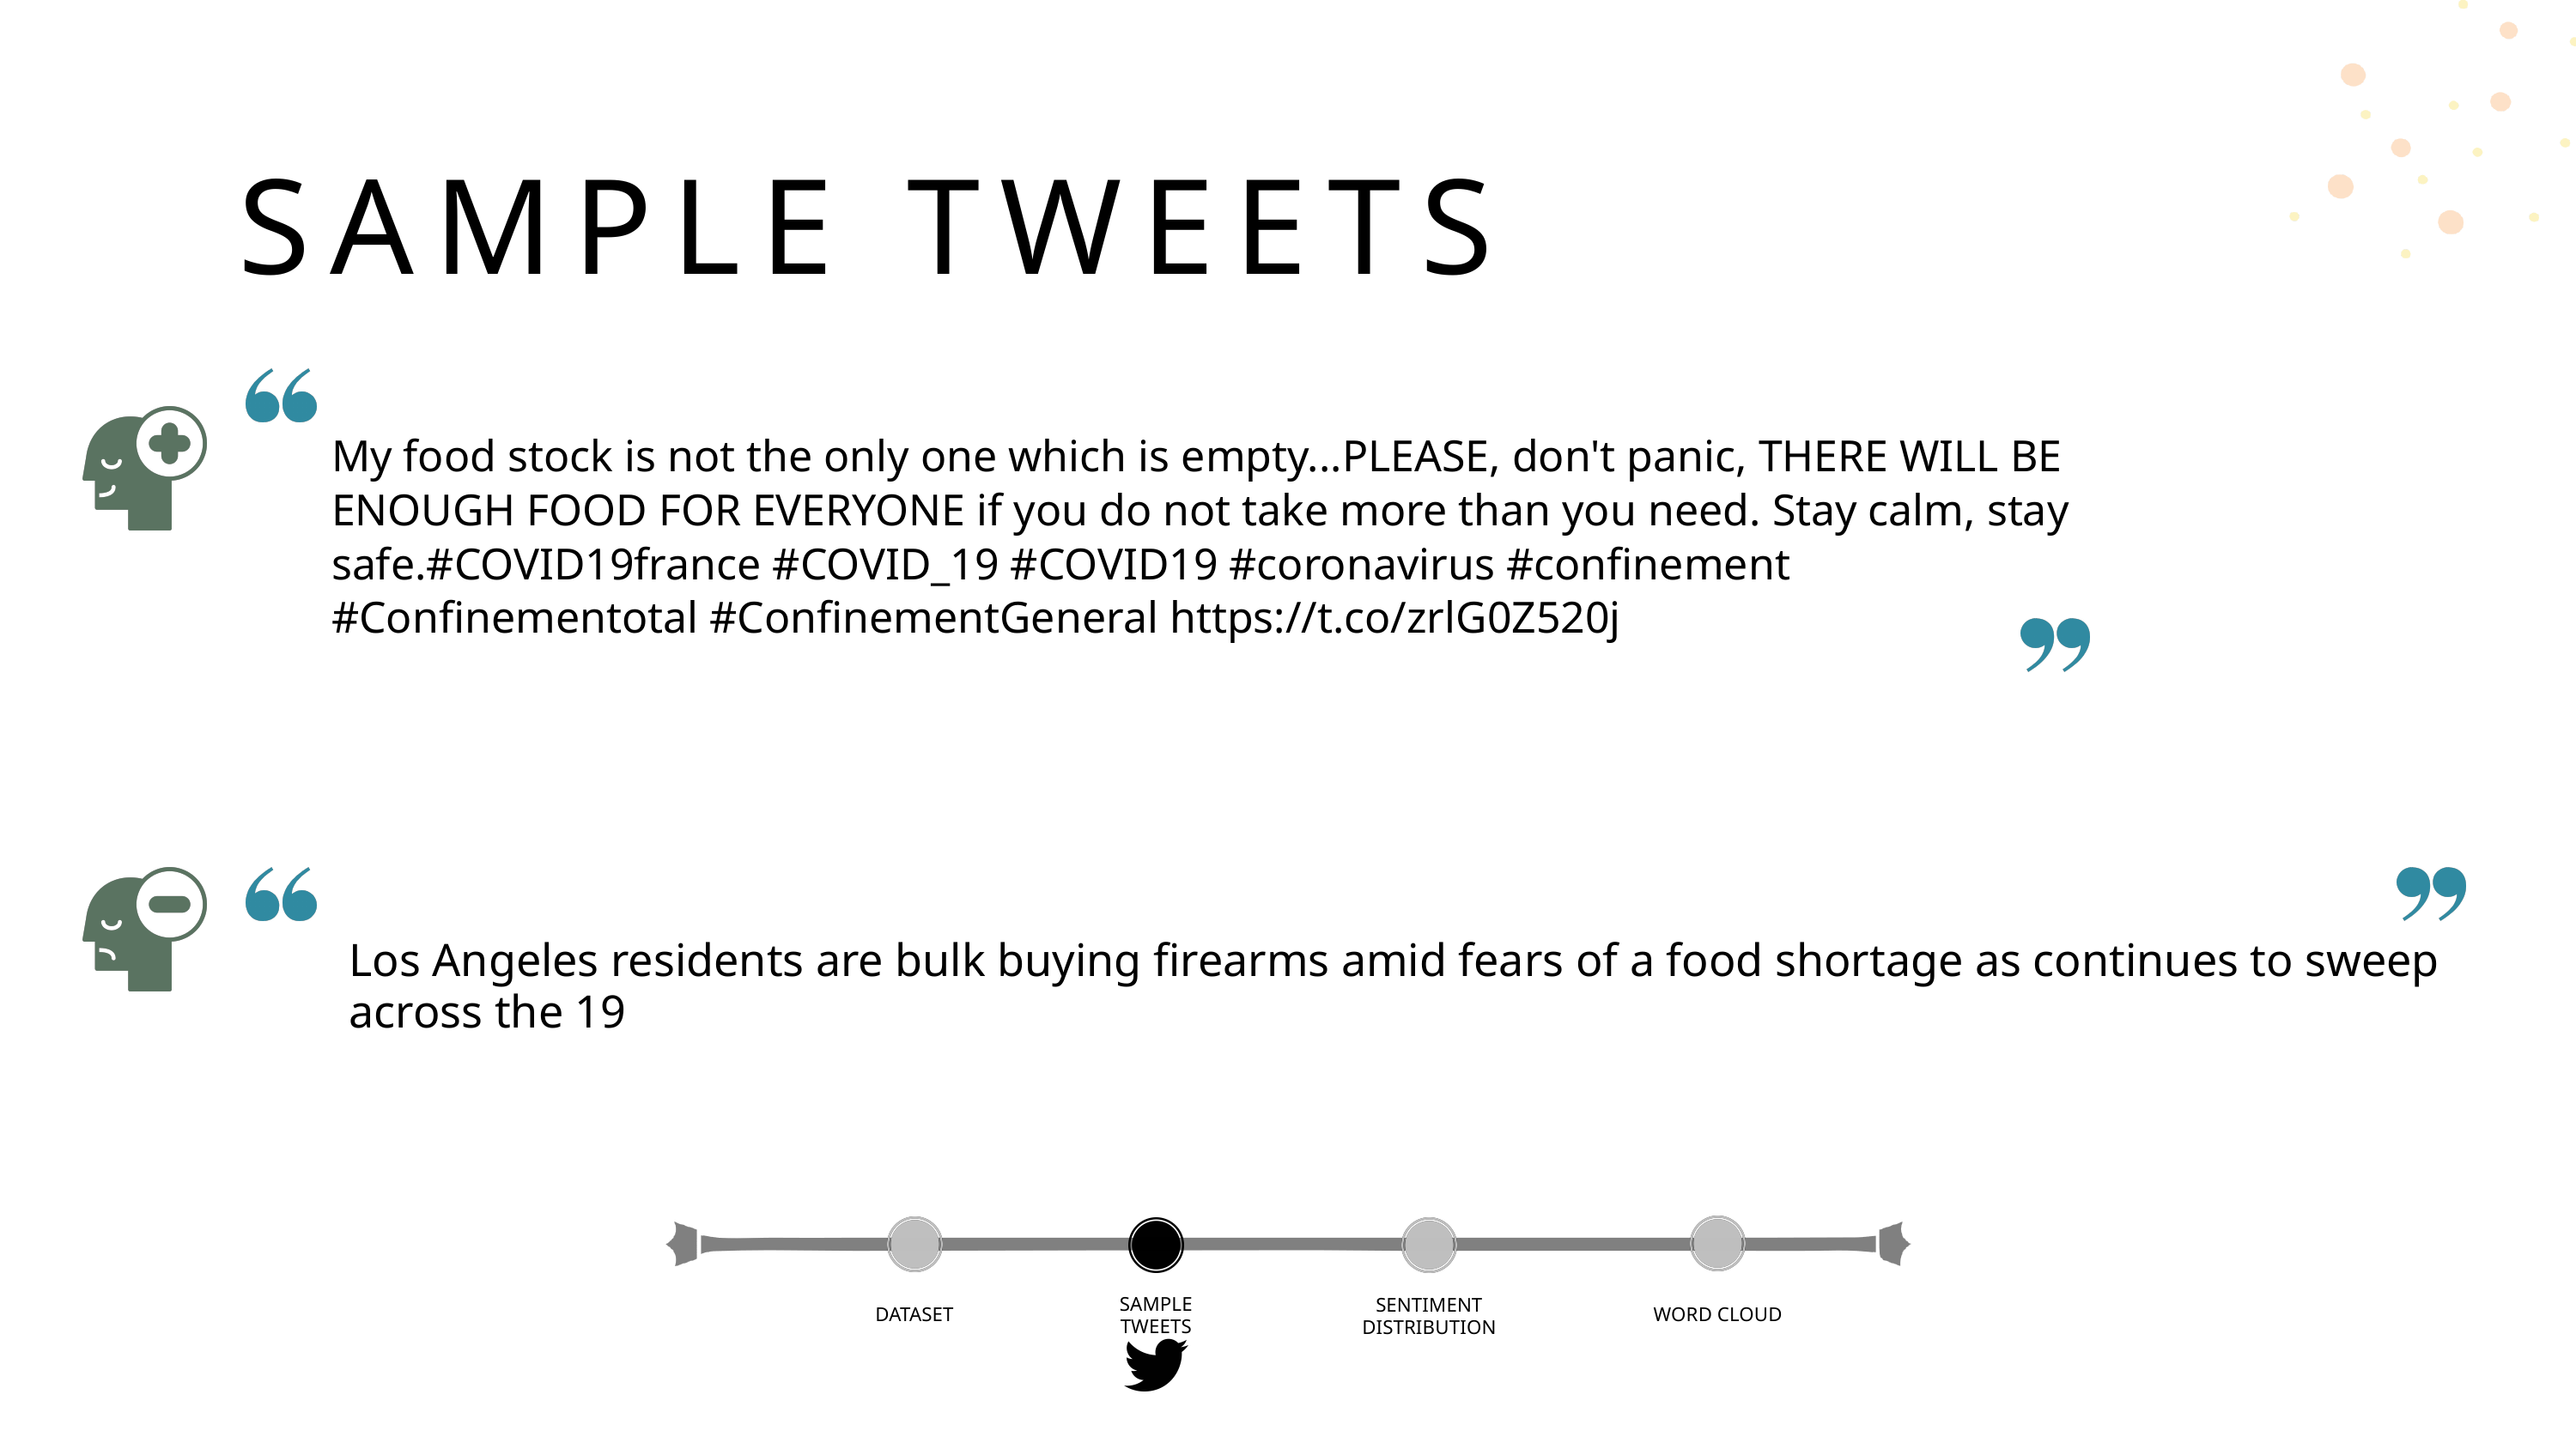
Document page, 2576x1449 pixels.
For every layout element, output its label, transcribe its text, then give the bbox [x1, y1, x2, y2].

text_box My food stock is not the only one which is empty...PLEASE, don't panic, THERE WILL BE ENOUGH FOOD FOR EVERYONE if you do not take more than you need. Stay calm, stay safe.#COVID19france #COVID_19 #COVID19 #coronavirus #confinement #Confinementotal #ConfinementGeneral https://t.co/zrlG0Z520j [331, 427, 2090, 642]
text_box DATASET [866, 1303, 963, 1326]
picture [82, 867, 207, 991]
text_box Los Angeles residents are bulk buying firearms amid fears of a food shortage as continues to sweep across the 19 [349, 933, 2464, 1088]
picture [245, 867, 317, 921]
text_box SAMPLE TWEETS [82, 155, 1649, 300]
text_box SAMPLE TWEETS [1097, 1293, 1215, 1338]
picture [82, 406, 207, 530]
picture [2020, 617, 2090, 672]
text_box SENTIMENT DISTRIBUTION [1348, 1294, 1510, 1338]
picture [651, 1216, 1925, 1273]
picture [2397, 867, 2466, 921]
picture [1123, 1337, 1188, 1392]
text_box WORD CLOUD [1643, 1303, 1793, 1326]
picture [2288, 0, 2576, 258]
picture [245, 367, 317, 422]
